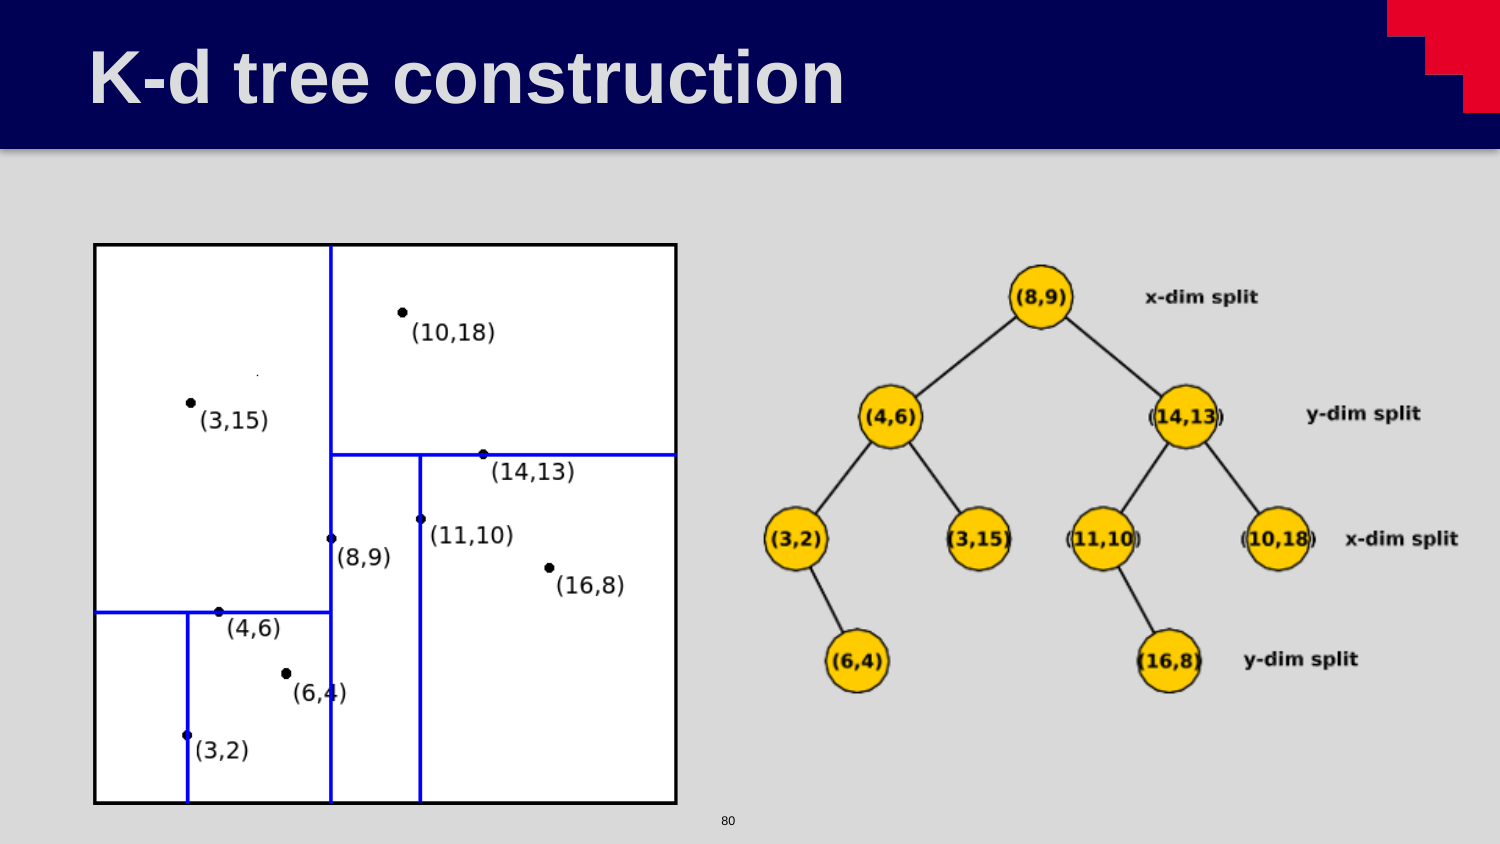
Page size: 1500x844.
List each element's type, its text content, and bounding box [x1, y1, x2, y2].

text_box [93, 243, 678, 806]
title K-d tree construction [0, 0, 1356, 150]
picture [749, 242, 1488, 725]
picture [1387, 0, 1500, 113]
